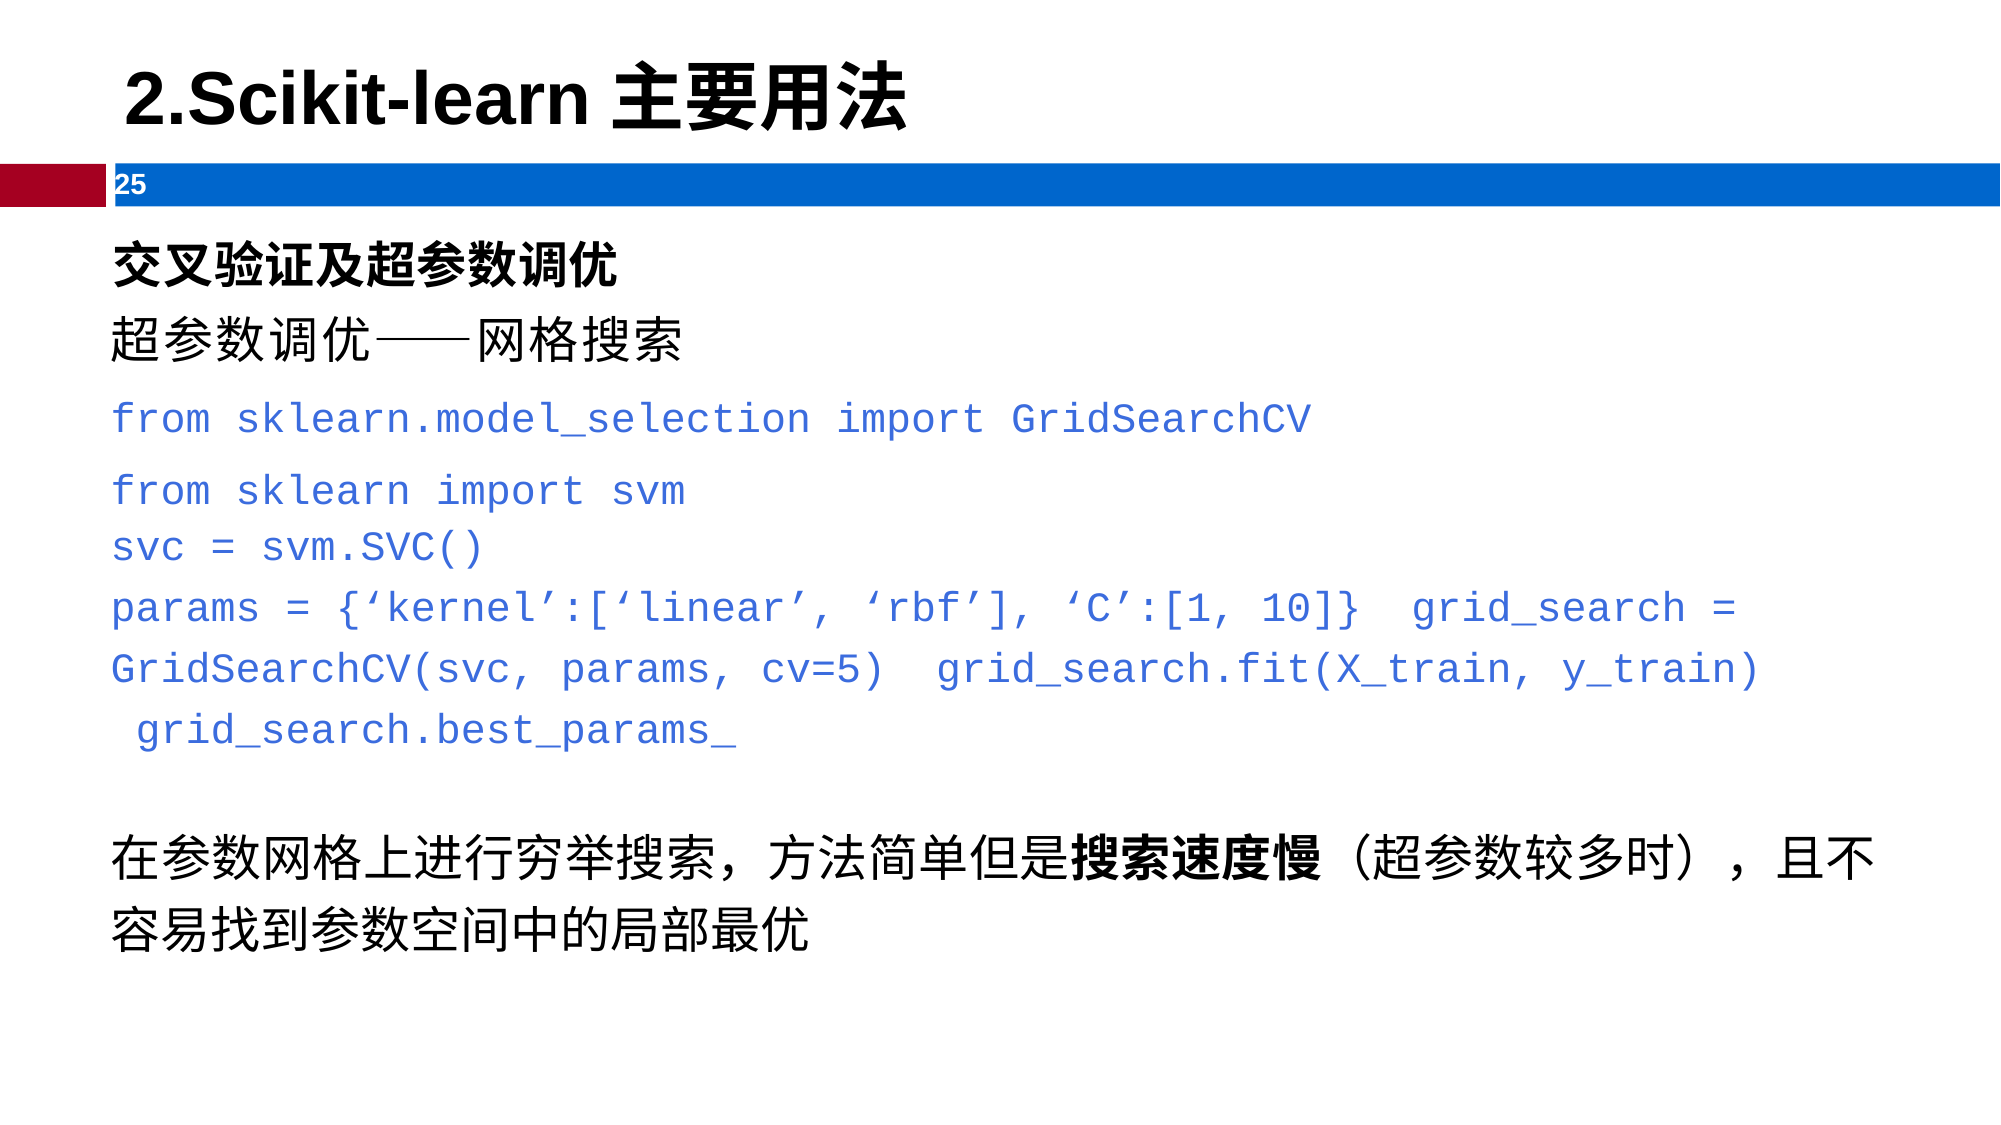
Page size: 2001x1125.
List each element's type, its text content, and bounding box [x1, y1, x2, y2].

title 2.Scikit-learn主要用法 [109, 38, 2000, 150]
text_box 交叉验证及超参数调优 [0, 225, 732, 301]
text_box 超参数调优⸺网格搜索 from sklearn.model_selection import GridSearchCV from sklearn import svm svc = svm.SVC() params = {‘kernel’:[‘linear’, ‘rbf’], ‘C’:[1, 10]} grid_search = GridSearchCV(svc, params, cv=5) grid_search.fit(X_train, y_train) grid_search.best_params_ 在参数网格上进行穷举搜索，方法简单但是搜索速度慢（超参数较多时），且不容易找到参数空间中的局部最优 [74, 301, 1950, 966]
